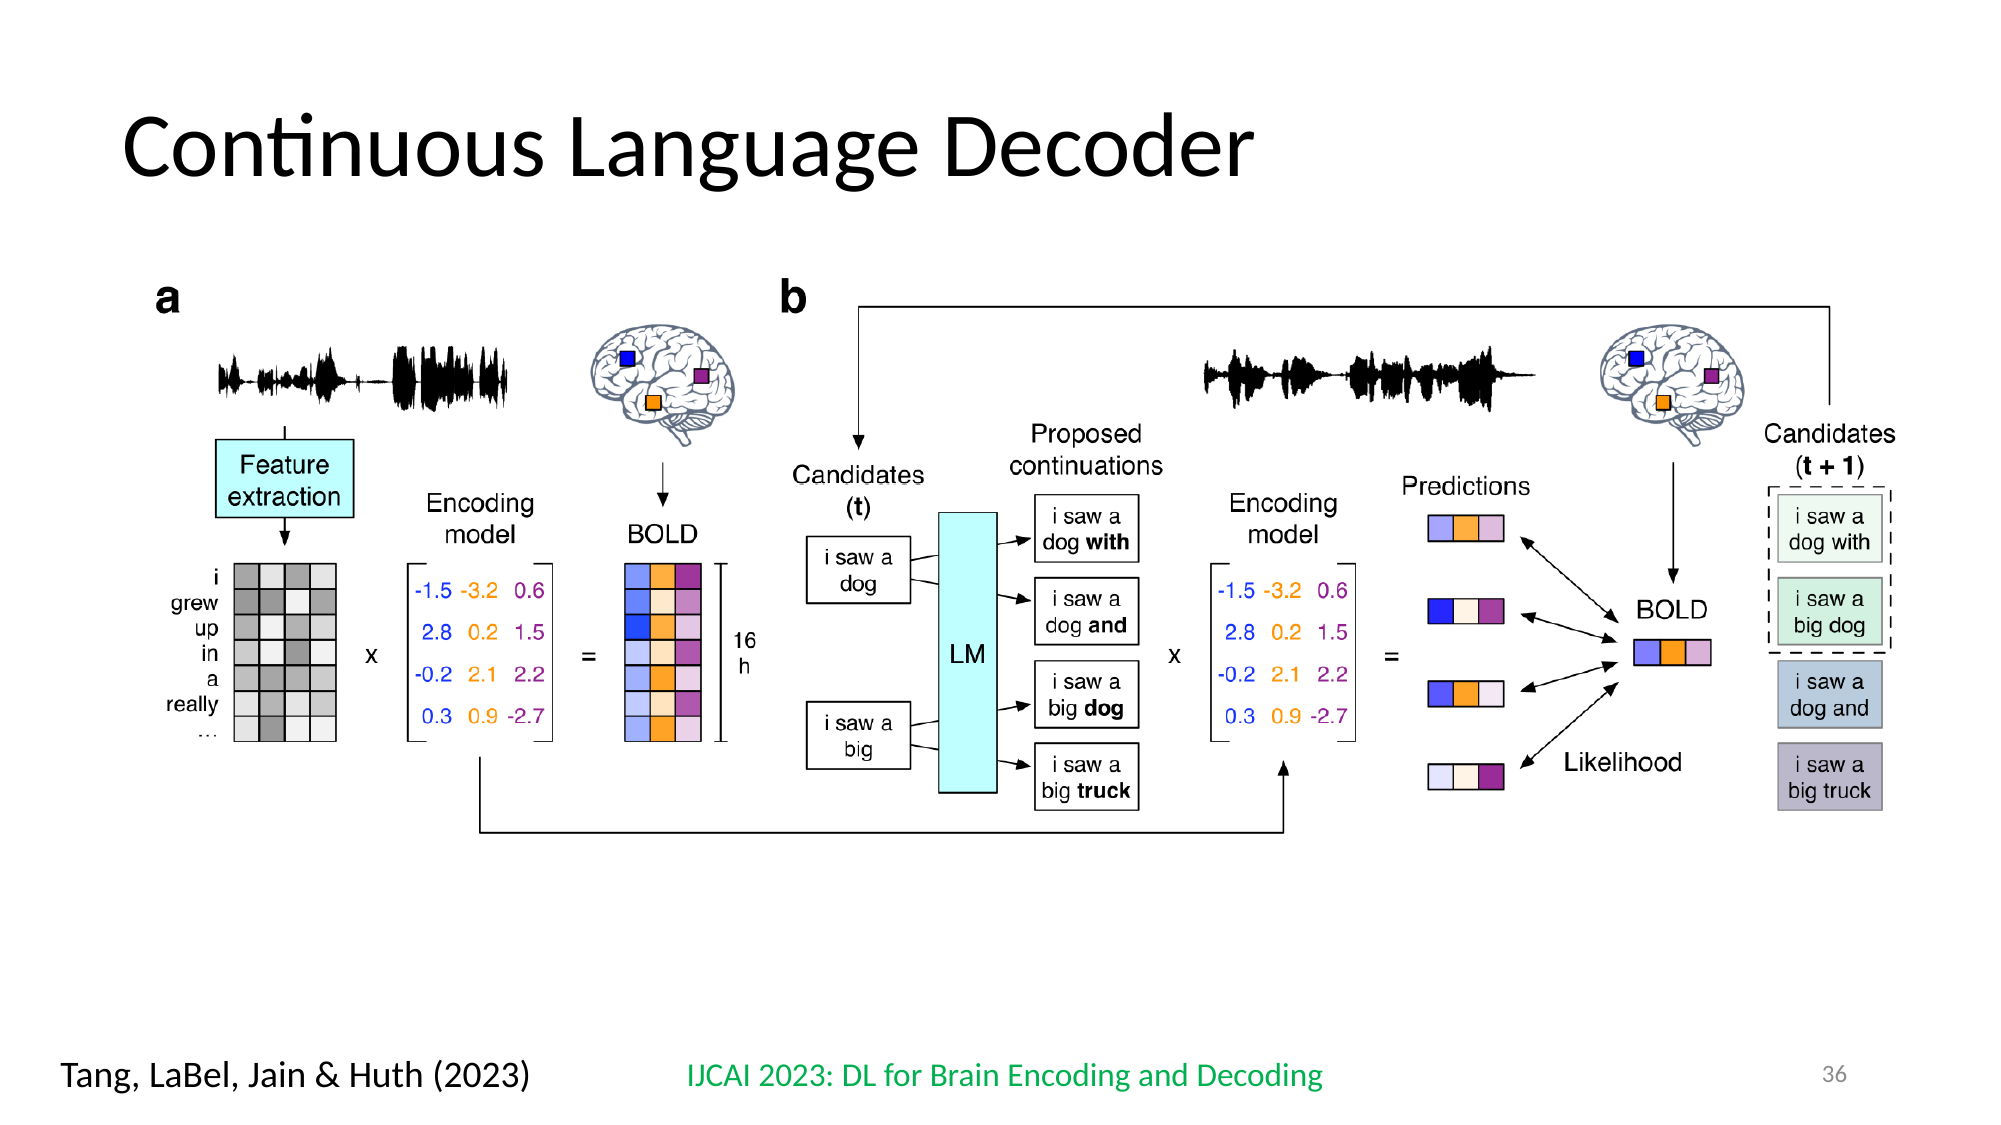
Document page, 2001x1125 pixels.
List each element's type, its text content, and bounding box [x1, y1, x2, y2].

text_box Tang, LaBel, Jain & Huth (2023) [0, 1042, 1829, 1103]
picture [129, 222, 1926, 859]
text_box Continuous Language Decoder [107, 77, 1904, 203]
slide_number 36 [1829, 1042, 1863, 1103]
